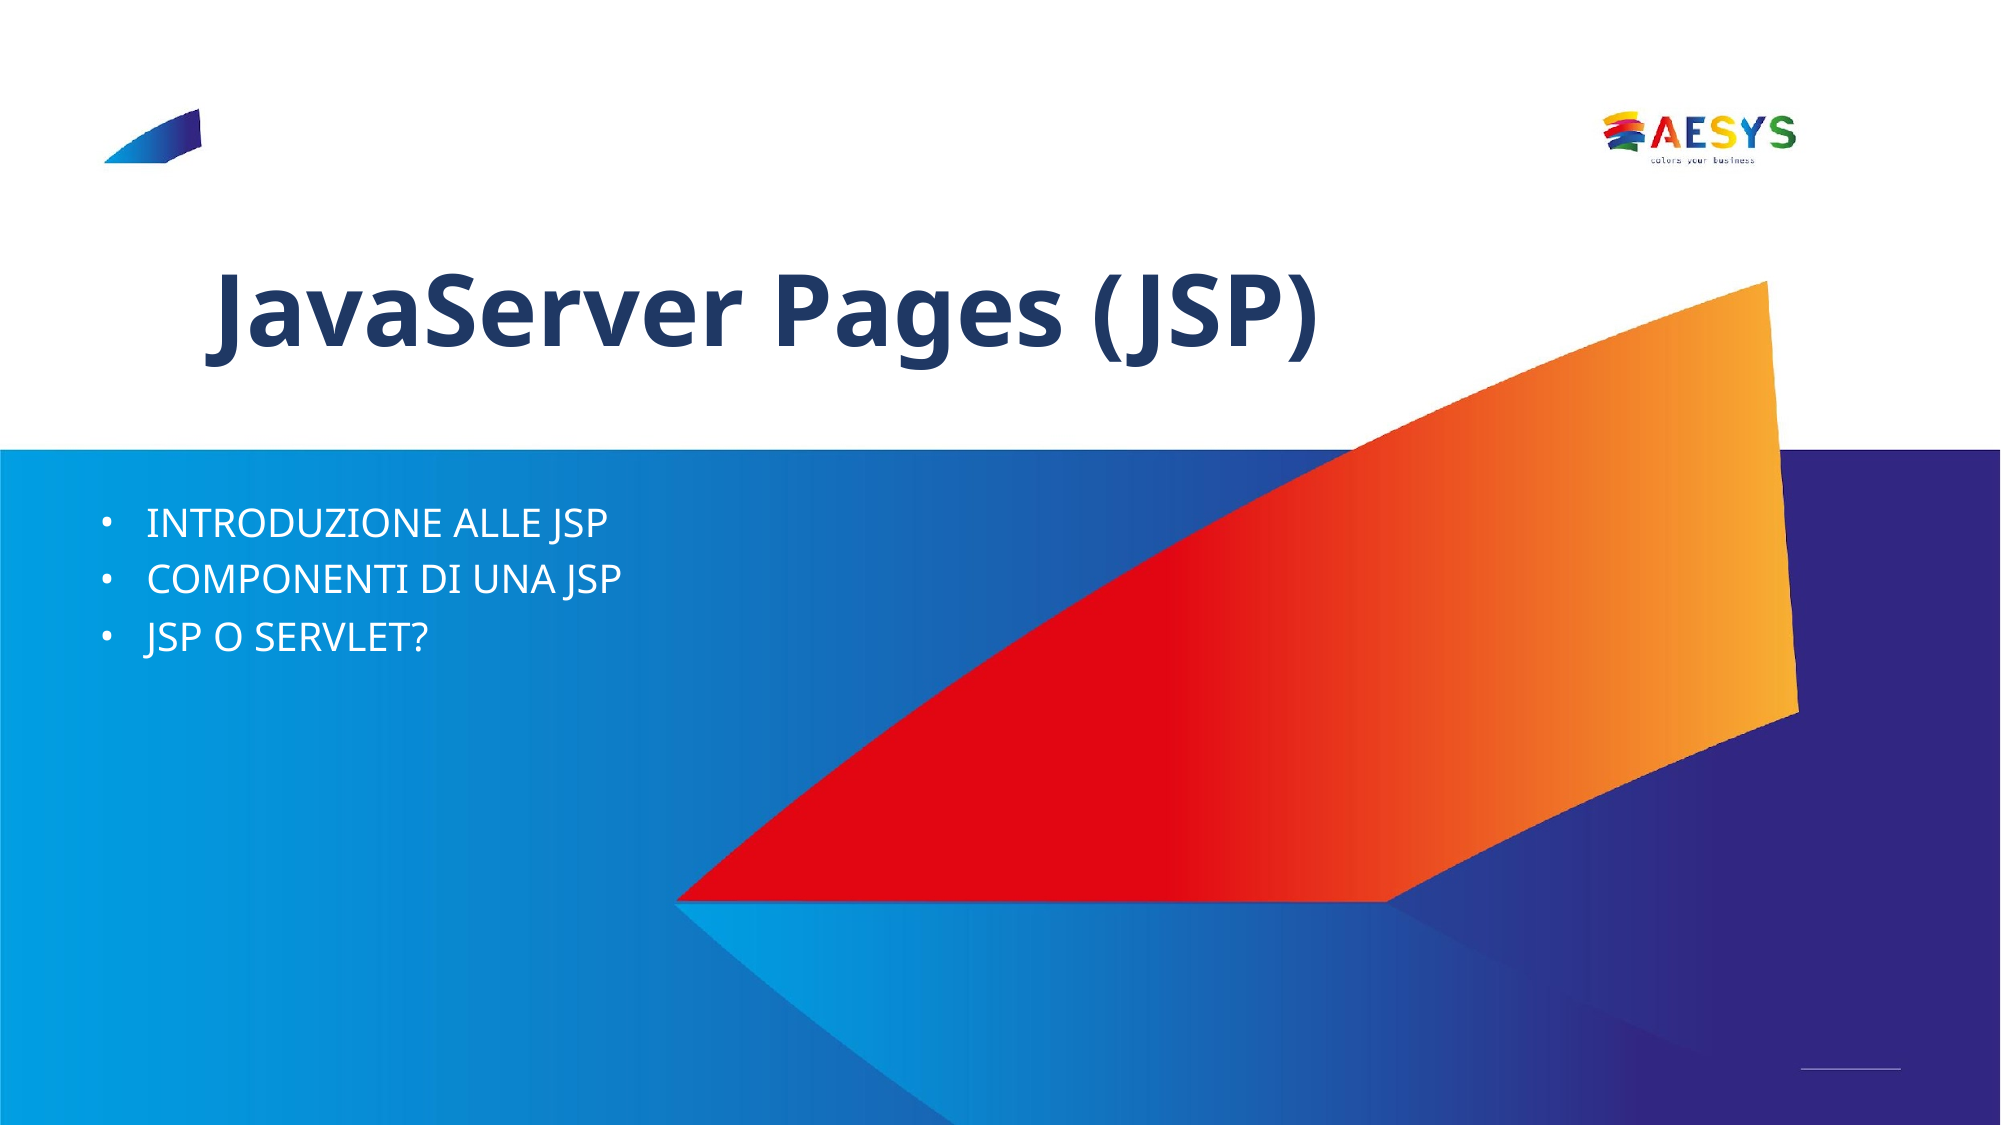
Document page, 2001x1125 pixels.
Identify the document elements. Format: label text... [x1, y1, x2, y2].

text_box INTRODUZIONE ALLE JSP COMPONENTI DI UNA JSP JSP O SERVLET? [84, 480, 794, 829]
title JavaServer Pages (JSP) [198, 187, 1418, 449]
picture [0, 0, 2001, 1125]
